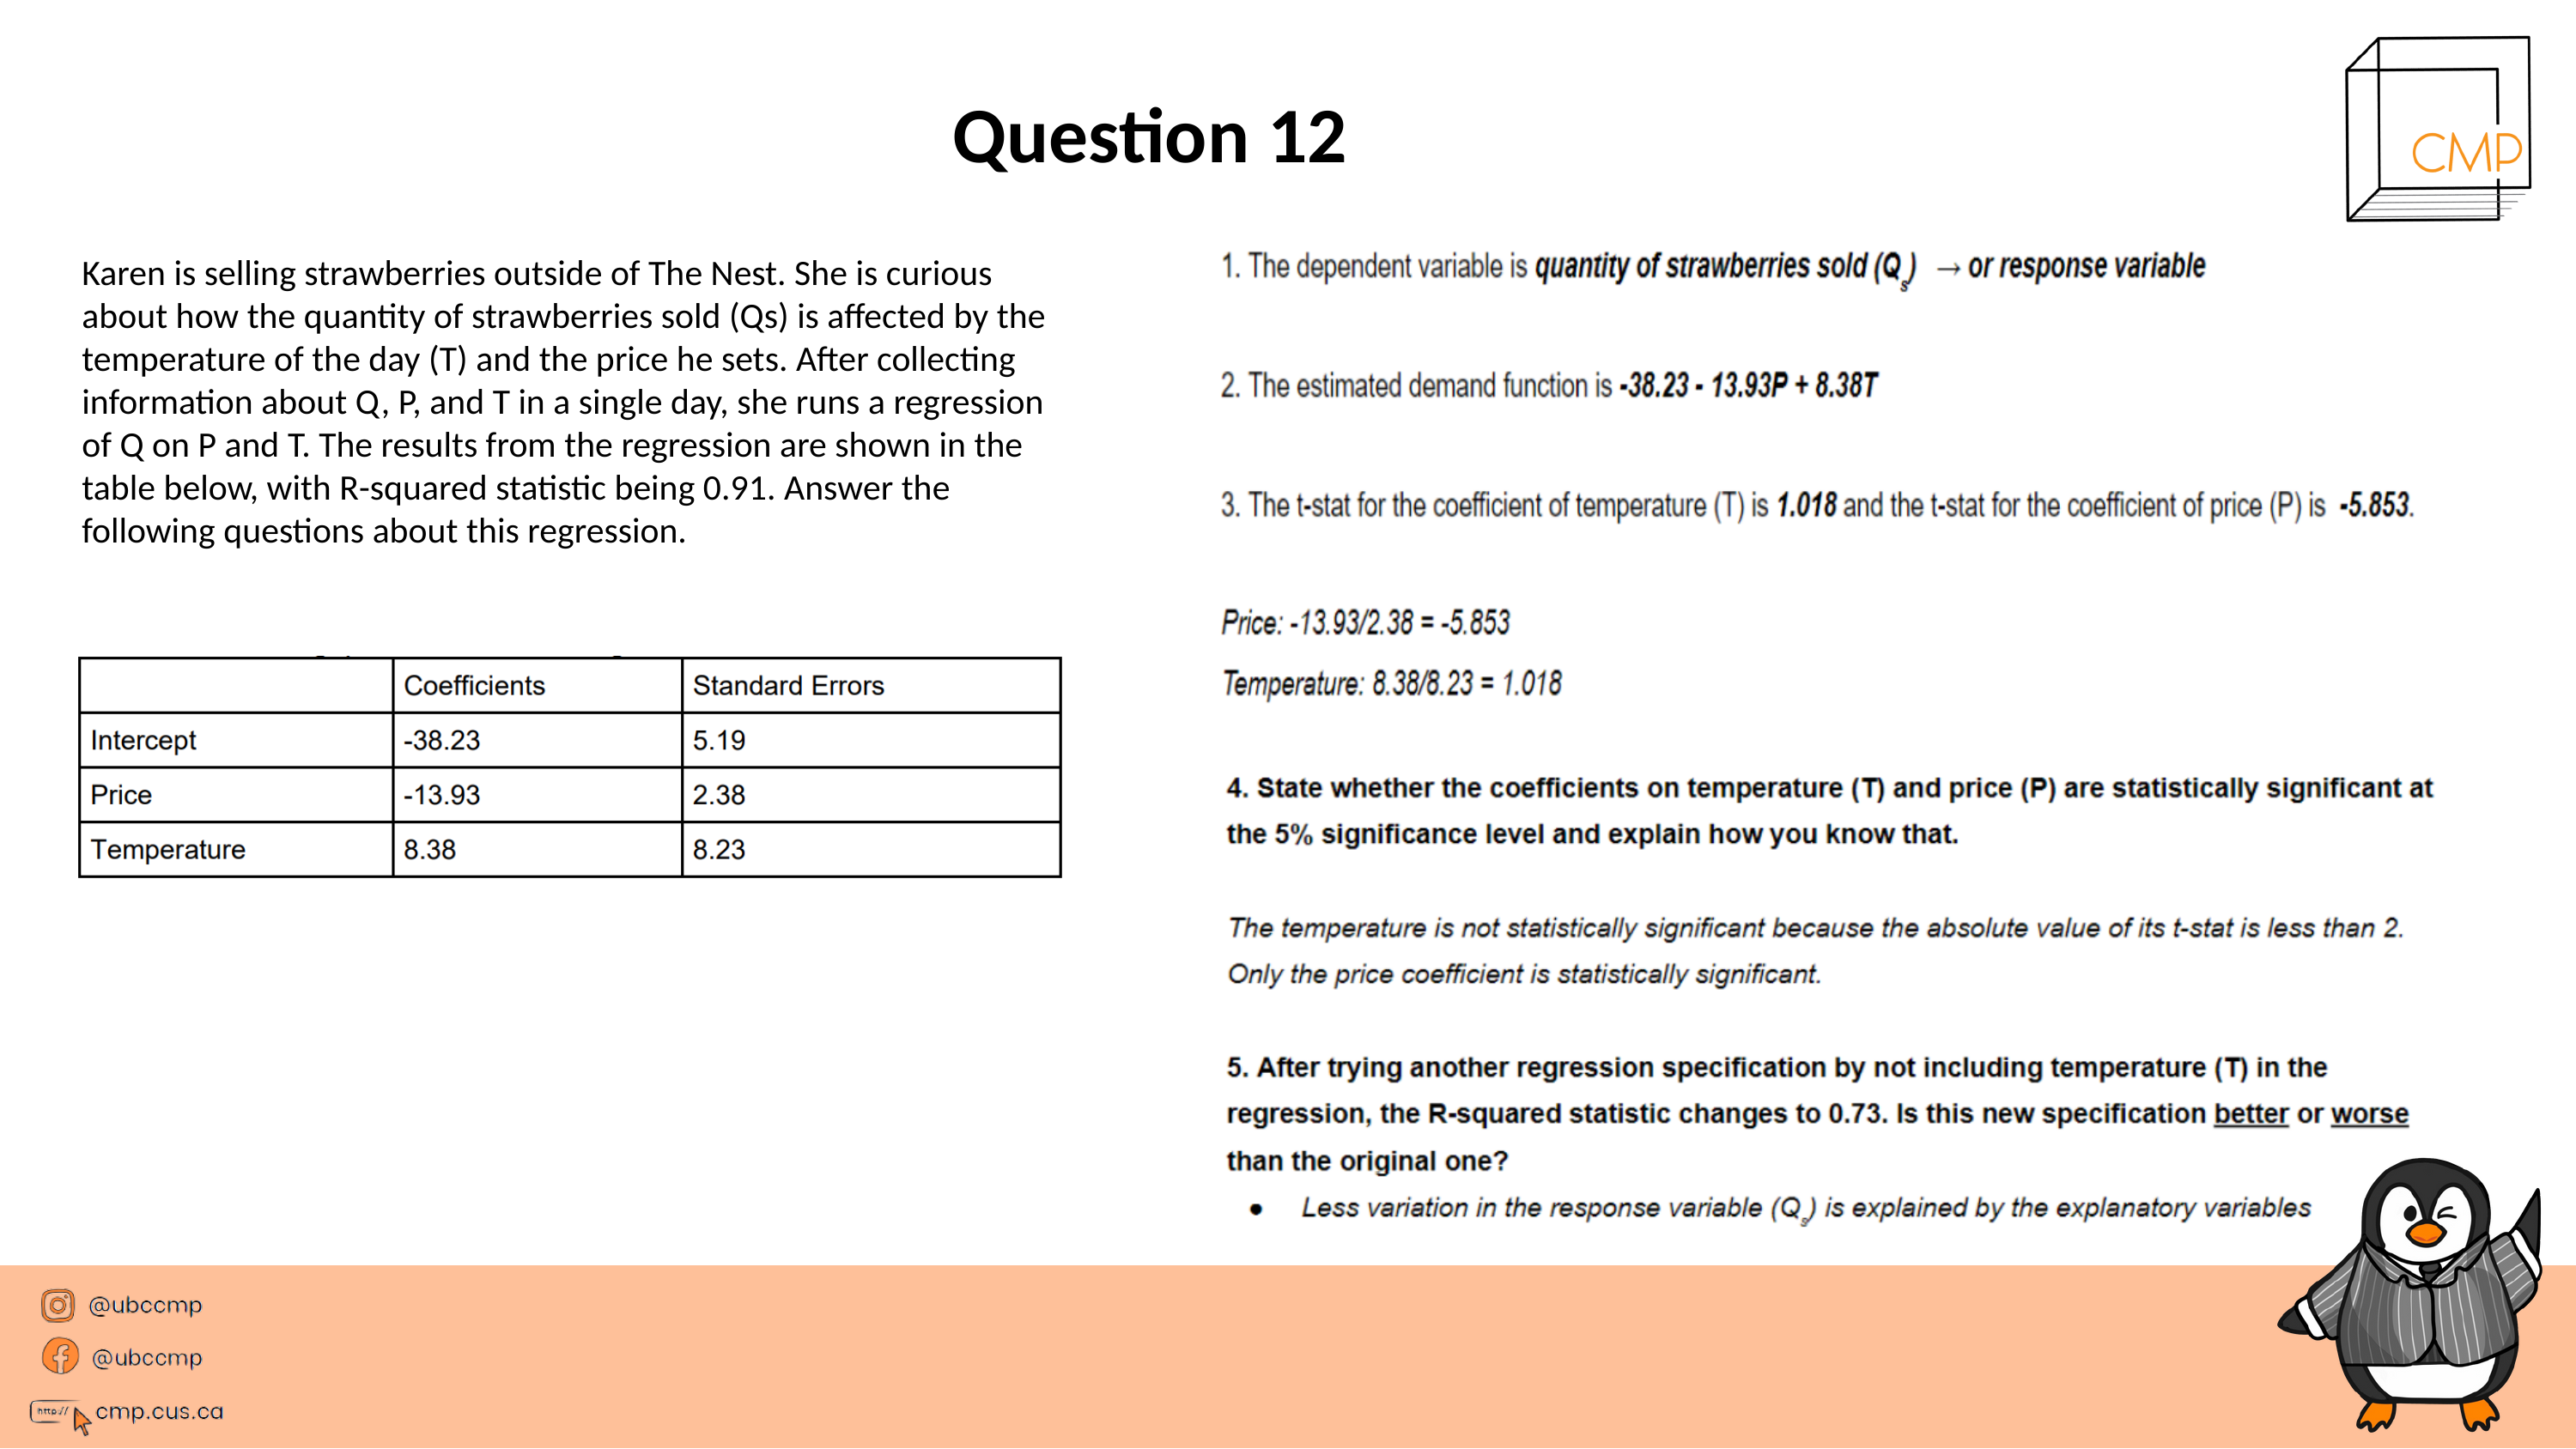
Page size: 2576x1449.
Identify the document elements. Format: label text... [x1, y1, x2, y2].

picture [15, 1276, 258, 1442]
picture [1216, 0, 2576, 1449]
list Karen is selling strawberries outside of The Nest. She is curious about how the quantity of strawberries sold (Qs) is affected by the temperature of the day (T) and the price he sets. After collecting information about Q, P, and T in a single day, she runs a regression of Q on P and T. The results from the regression are shown in the table below, with R-squared statistic being 0.91. Answer the following questions about this regression. [50, 243, 1091, 1245]
title Question 12 [570, 50, 1730, 212]
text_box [0, 1245, 2227, 1449]
picture [76, 655, 1065, 880]
